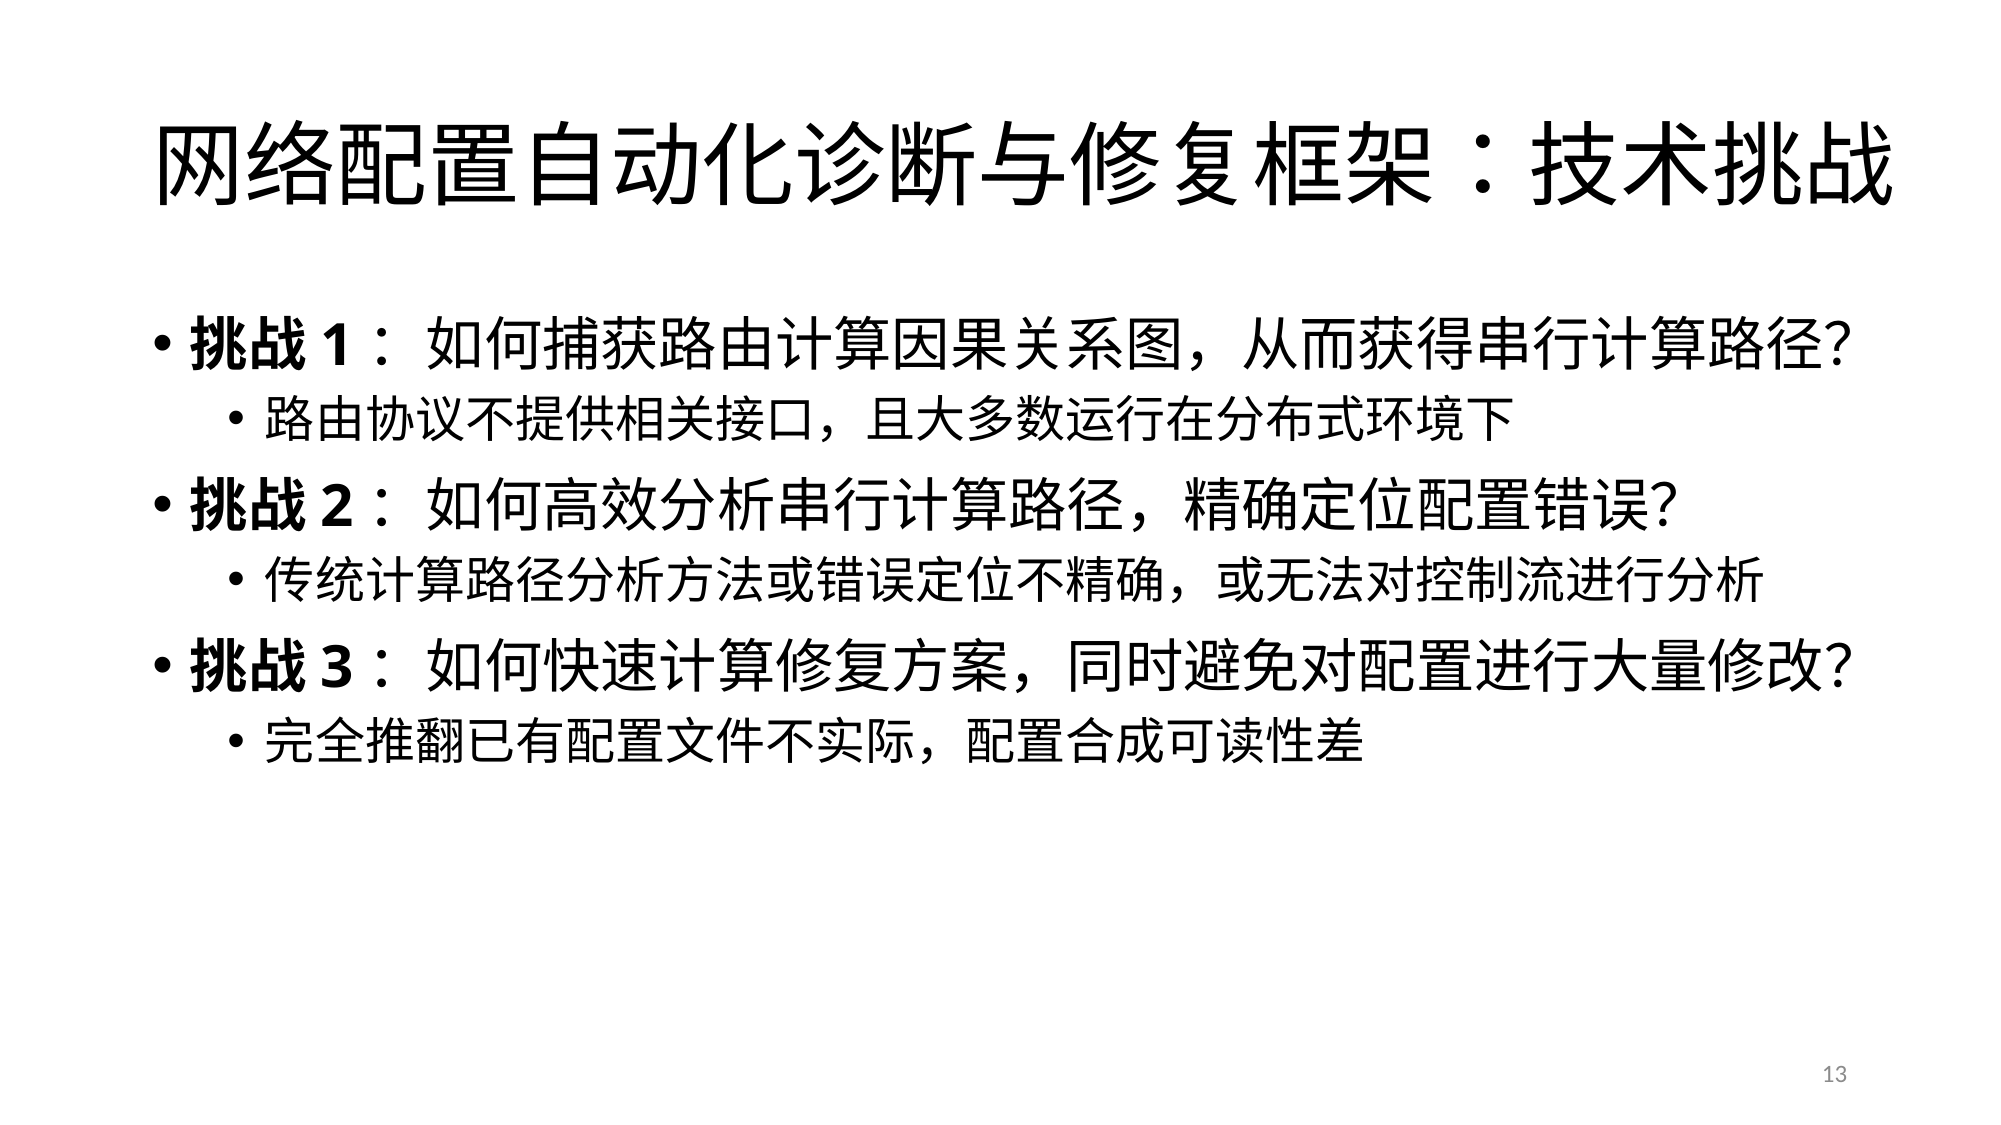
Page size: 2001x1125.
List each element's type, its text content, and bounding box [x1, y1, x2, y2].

slide_number 13 [1412, 1042, 1863, 1103]
title 网络配置自动化诊断与修复框架：技术挑战 [137, 59, 1919, 278]
list 挑战1：如何捕获路由计算因果关系图，从而获得串行计算路径？ 路由协议不提供相关接口，且大多数运行在分布式环境下 挑战2：如何高效分析串行计算路径，精确定位配置错误？ 传统计算路径分析方法或错误定位不精确，或无法对控制流进行分析 挑战3：如何快速计算修复方案，同时避免对配置进行大量修改？ 完全推翻已有配置文件不实际，配置合成可读性差 [137, 299, 1882, 1014]
